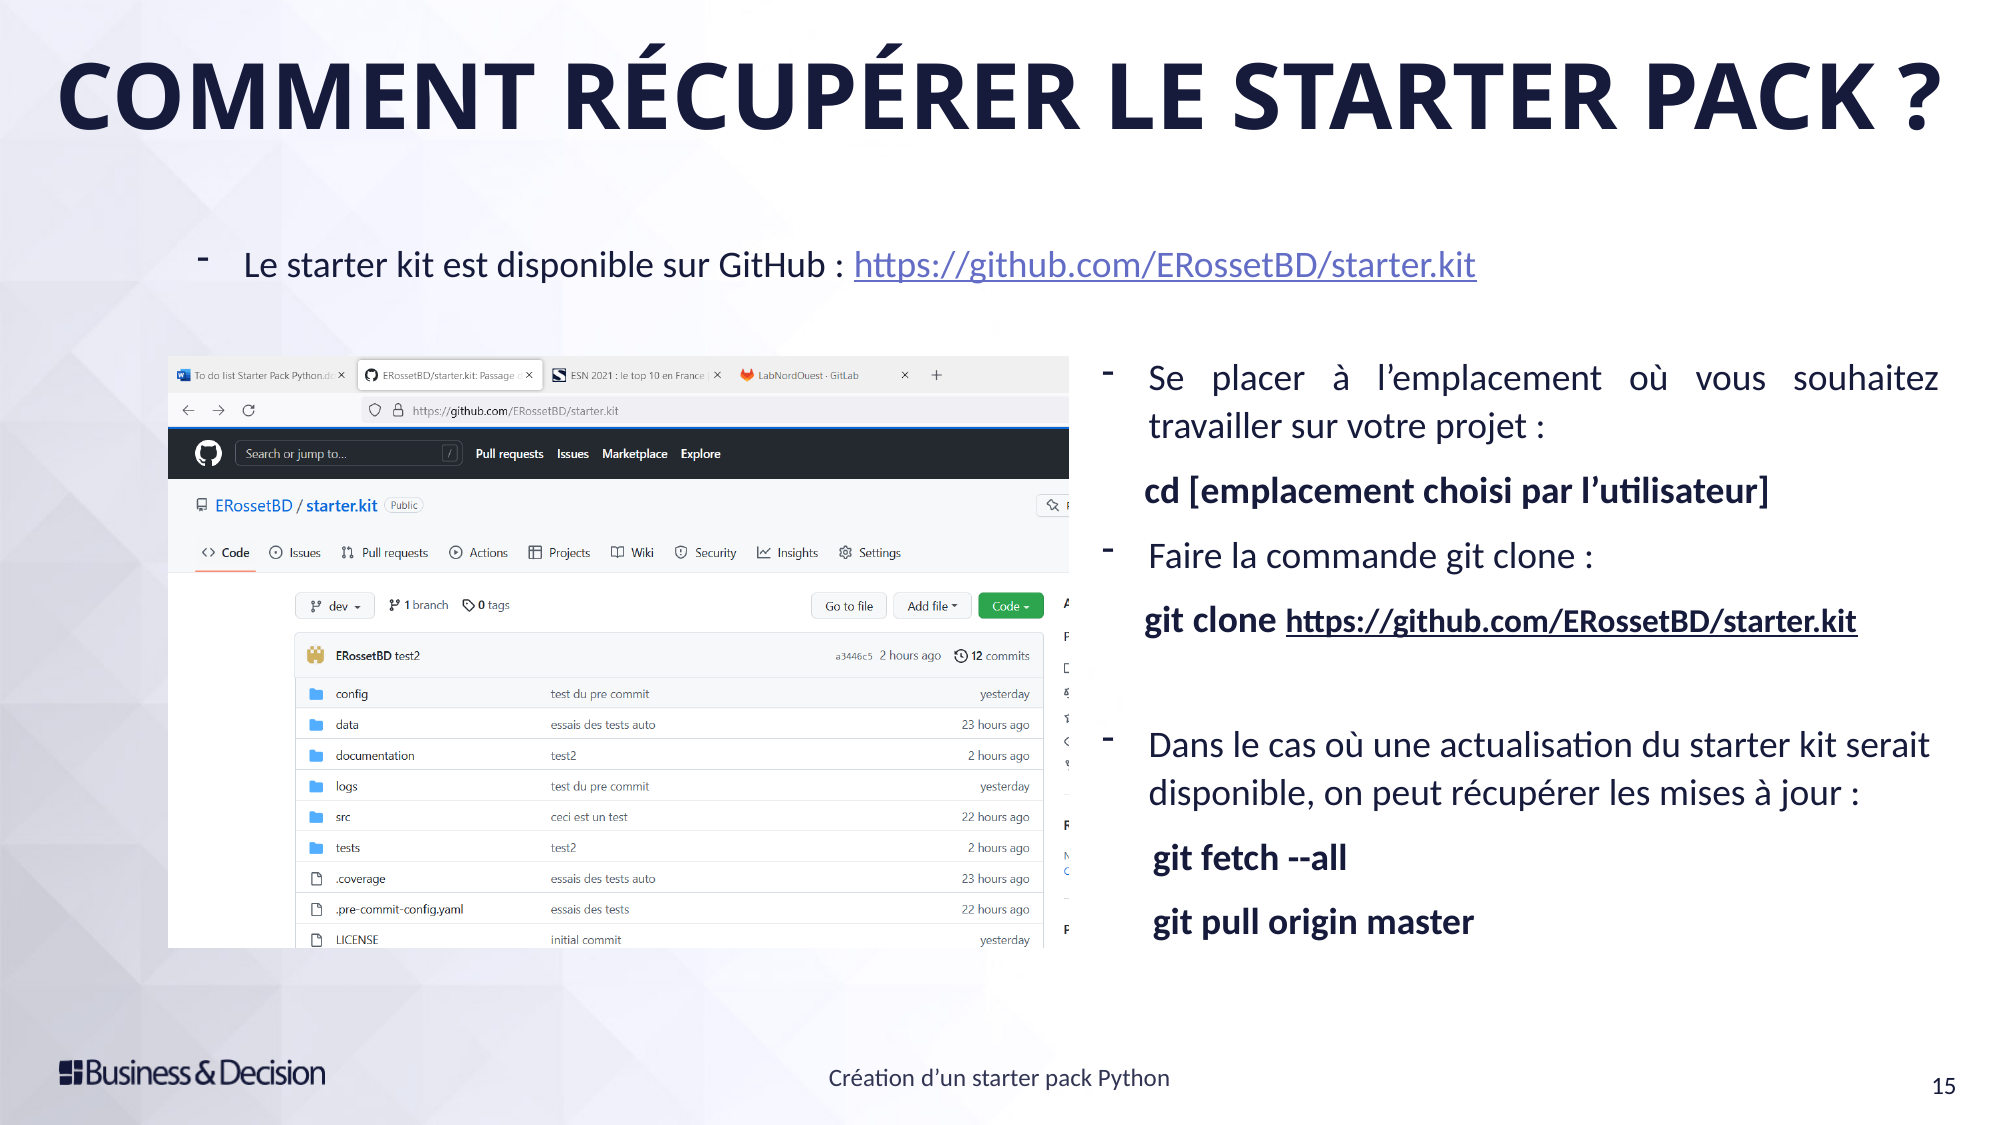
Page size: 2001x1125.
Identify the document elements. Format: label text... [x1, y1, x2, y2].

text_box Se placer à l’emplacement où vous souhaitez travailler sur votre projet : cd [emplacement choisi par l’utilisateur] Faire la commande git clone : git clone https://github.com/ERossetBD/starter.kit Dans le cas où une actualisation du starter kit serait disponible, on peut récupérer les mises à jour : git fetch --all git pull origin master [1087, 342, 1955, 950]
text_box Comment récupérer le starter Pack ? [0, 6, 2000, 193]
picture [0, 0, 2001, 1125]
footer Création d’un starter pack Python [662, 1046, 1338, 1107]
text_box Le starter kit est disponible sur GitHub : https://github.com/ERossetBD/starter.kit [182, 229, 1955, 357]
slide_number 15 [1521, 1054, 1972, 1115]
